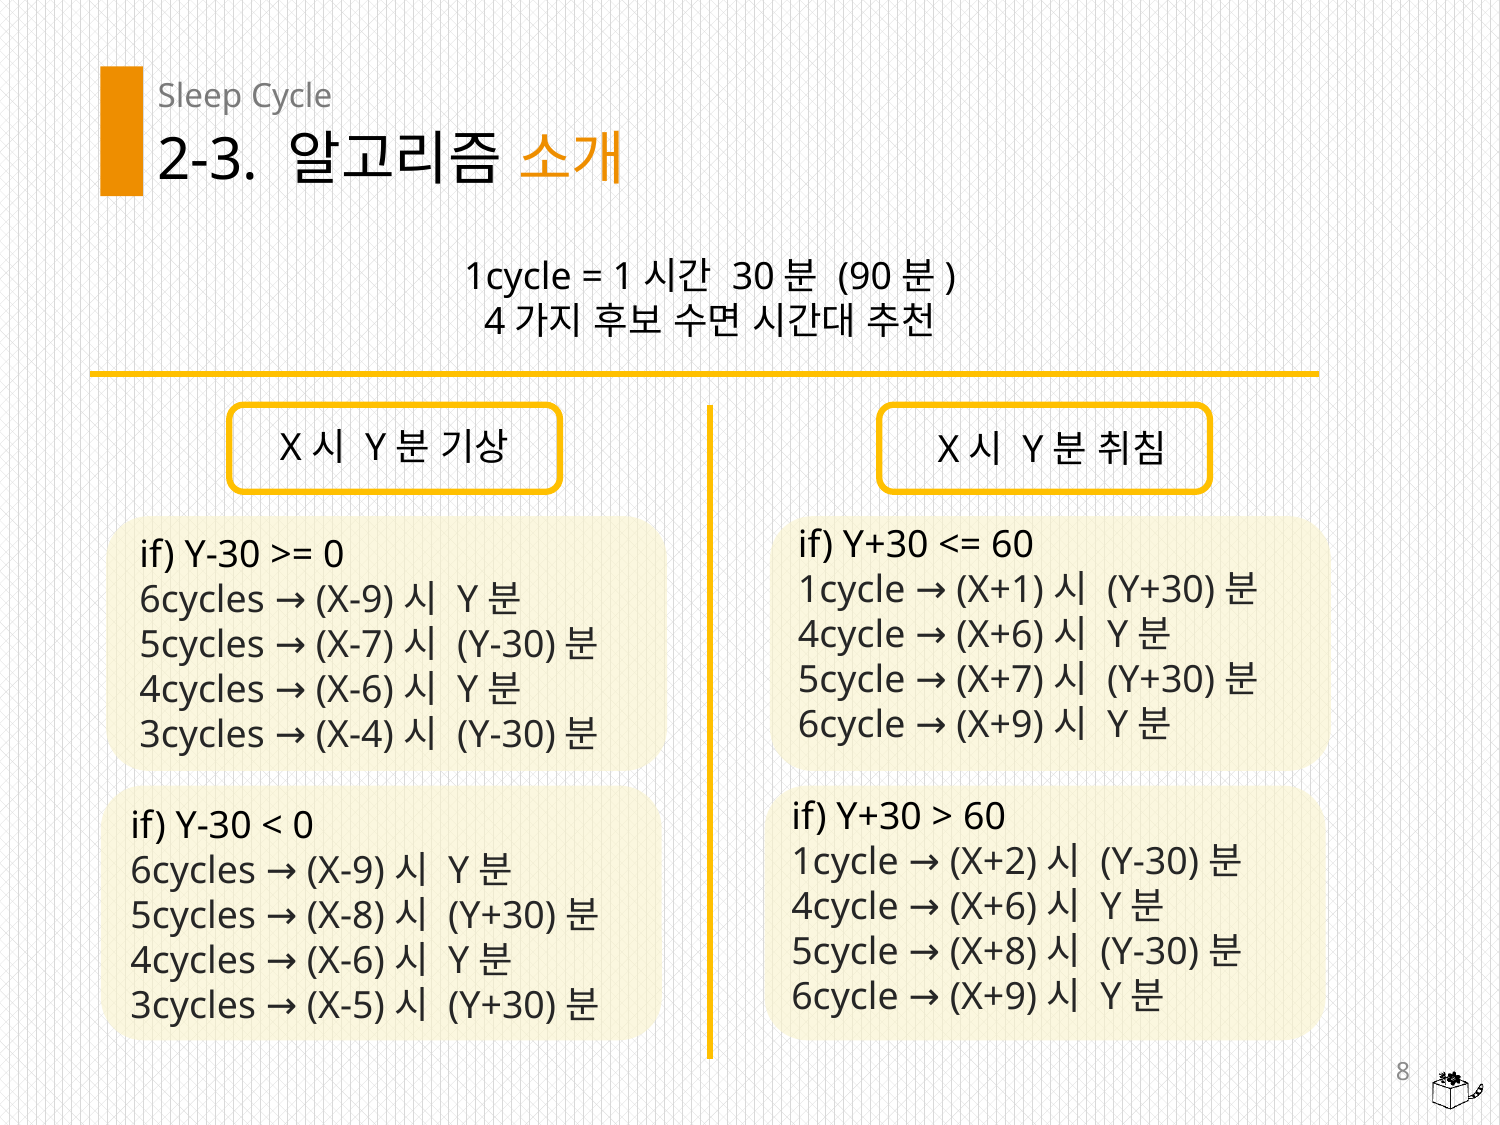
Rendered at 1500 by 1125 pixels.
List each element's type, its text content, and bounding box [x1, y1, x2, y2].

text_box [877, 402, 1213, 494]
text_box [100, 404, 717, 1041]
slide_number 8 [1074, 1042, 1425, 1103]
text_box 1cycle = 1시간 30분 (90분) 4가지 후보 수면 시간대 추천 [335, 244, 1085, 350]
picture [1422, 1058, 1489, 1124]
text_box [100, 66, 1140, 200]
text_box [764, 512, 1332, 1041]
